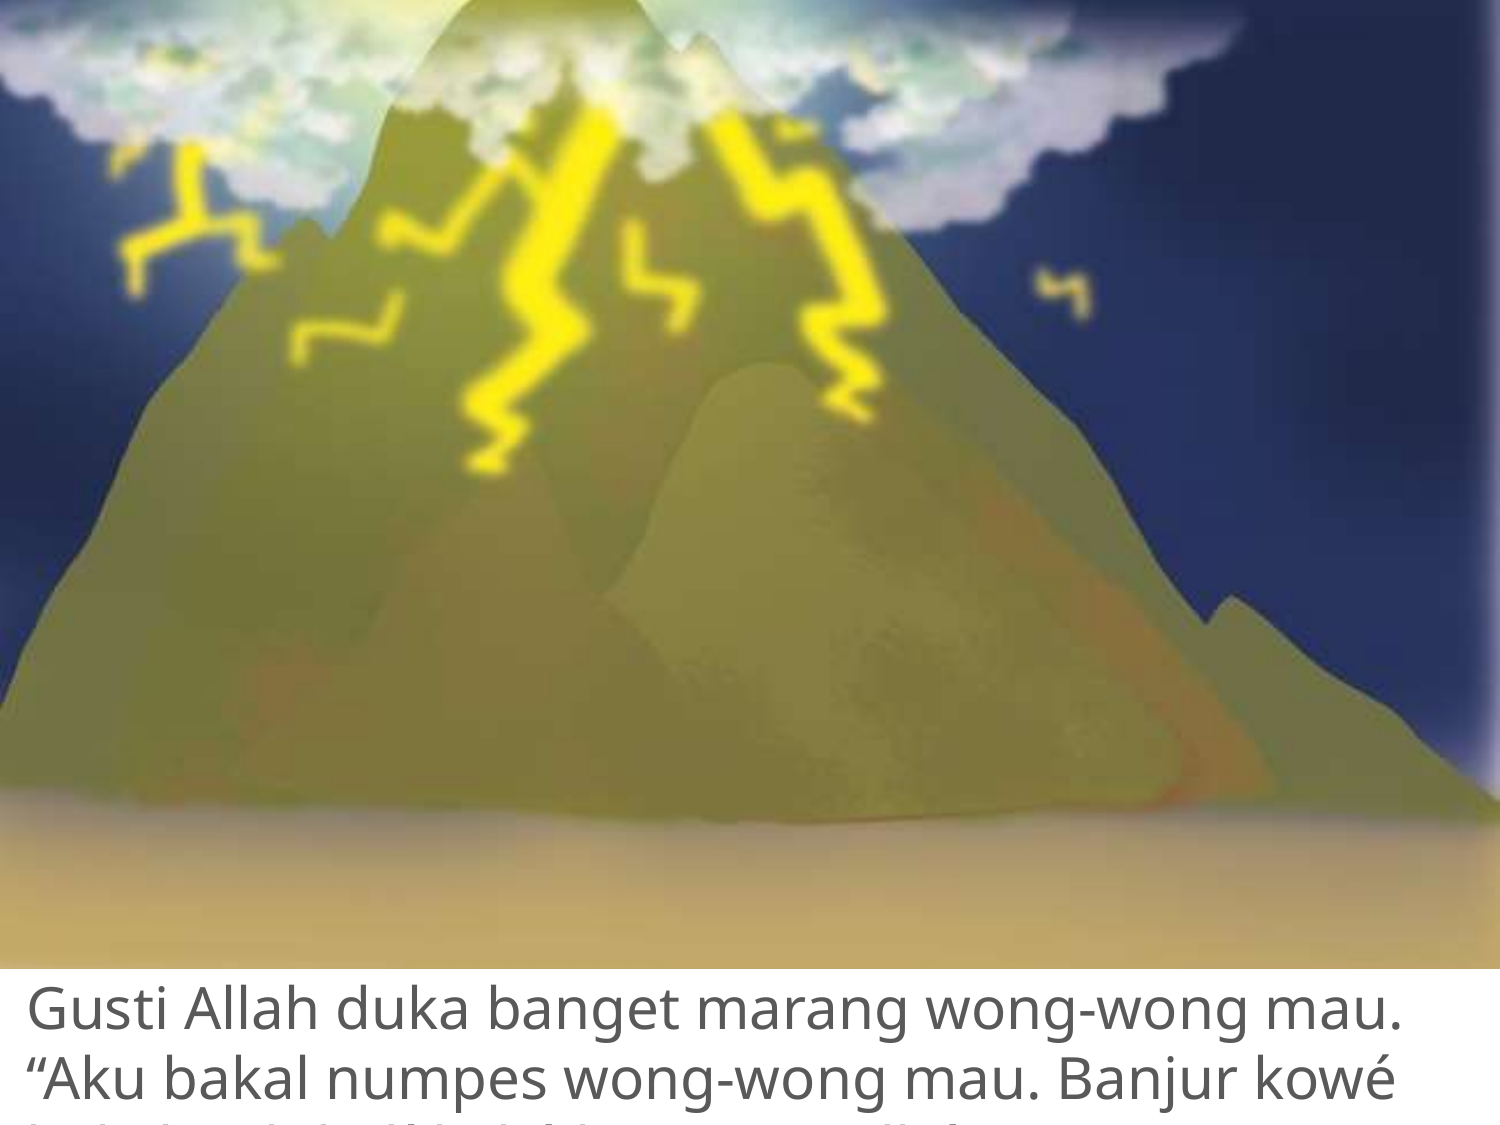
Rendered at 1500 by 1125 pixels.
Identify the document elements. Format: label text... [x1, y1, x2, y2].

picture [0, 0, 1500, 969]
text_box Gusti Allah duka banget marang wong-wong mau. “Aku bakal numpes wong-wong mau. Banjur kowé bakal Dakdadèkaké bangsa gedhé.” [11, 975, 1498, 1125]
